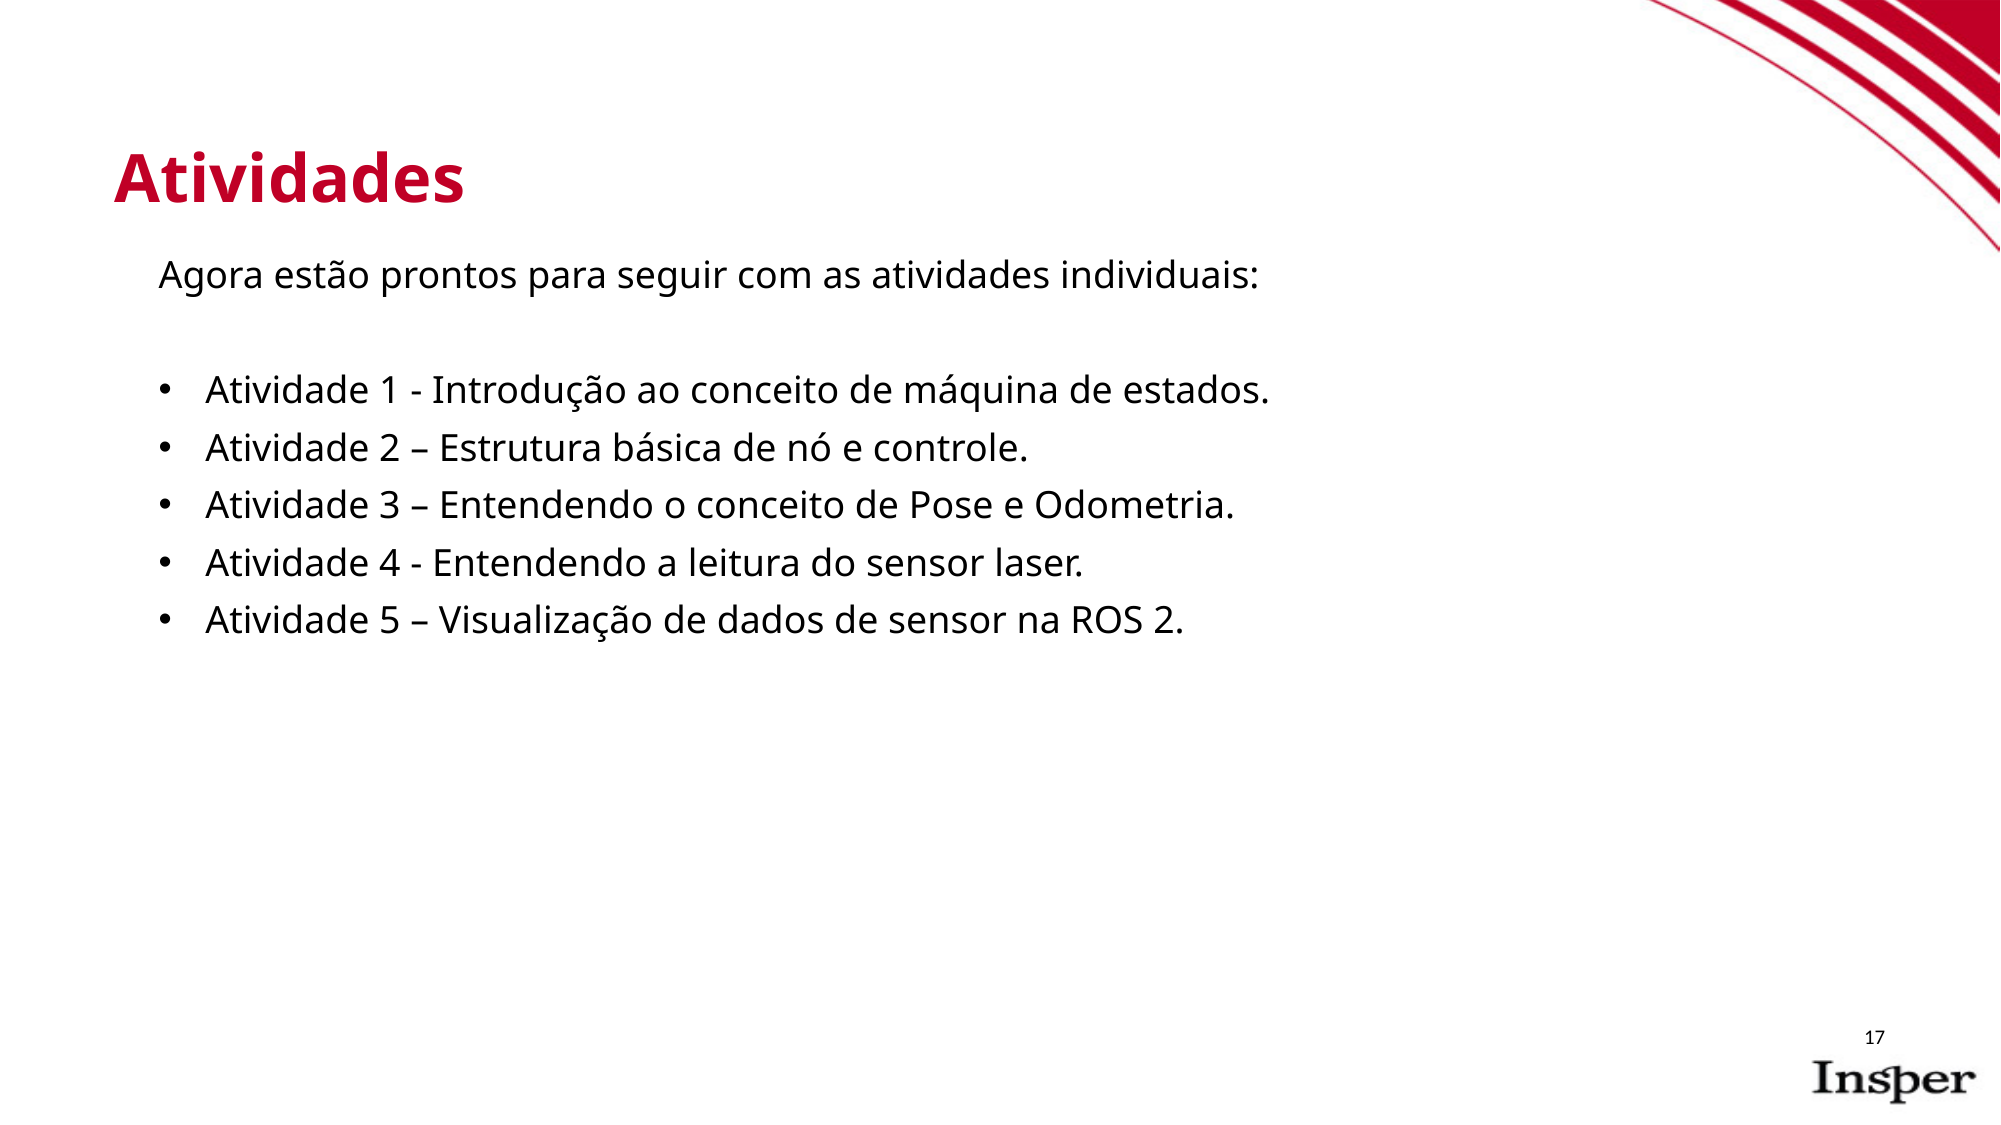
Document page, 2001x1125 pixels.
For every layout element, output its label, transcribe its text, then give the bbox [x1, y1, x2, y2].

list Agora estão prontos para seguir com as atividades individuais: Atividade 1 - Introdução ao conceito de máquina de estados. Atividade 2 – Estrutura básica de nó e controle. Atividade 3 – Entendendo o conceito de Pose e Odometria. Atividade 4 - Entendendo a leitura do sensor laser. Atividade 5 – Visualização de dados de sensor na ROS 2. [143, 243, 1617, 1019]
slide_number 17 [1433, 1016, 1900, 1076]
picture [0, 0, 2000, 1125]
title Atividades [99, 128, 1900, 230]
